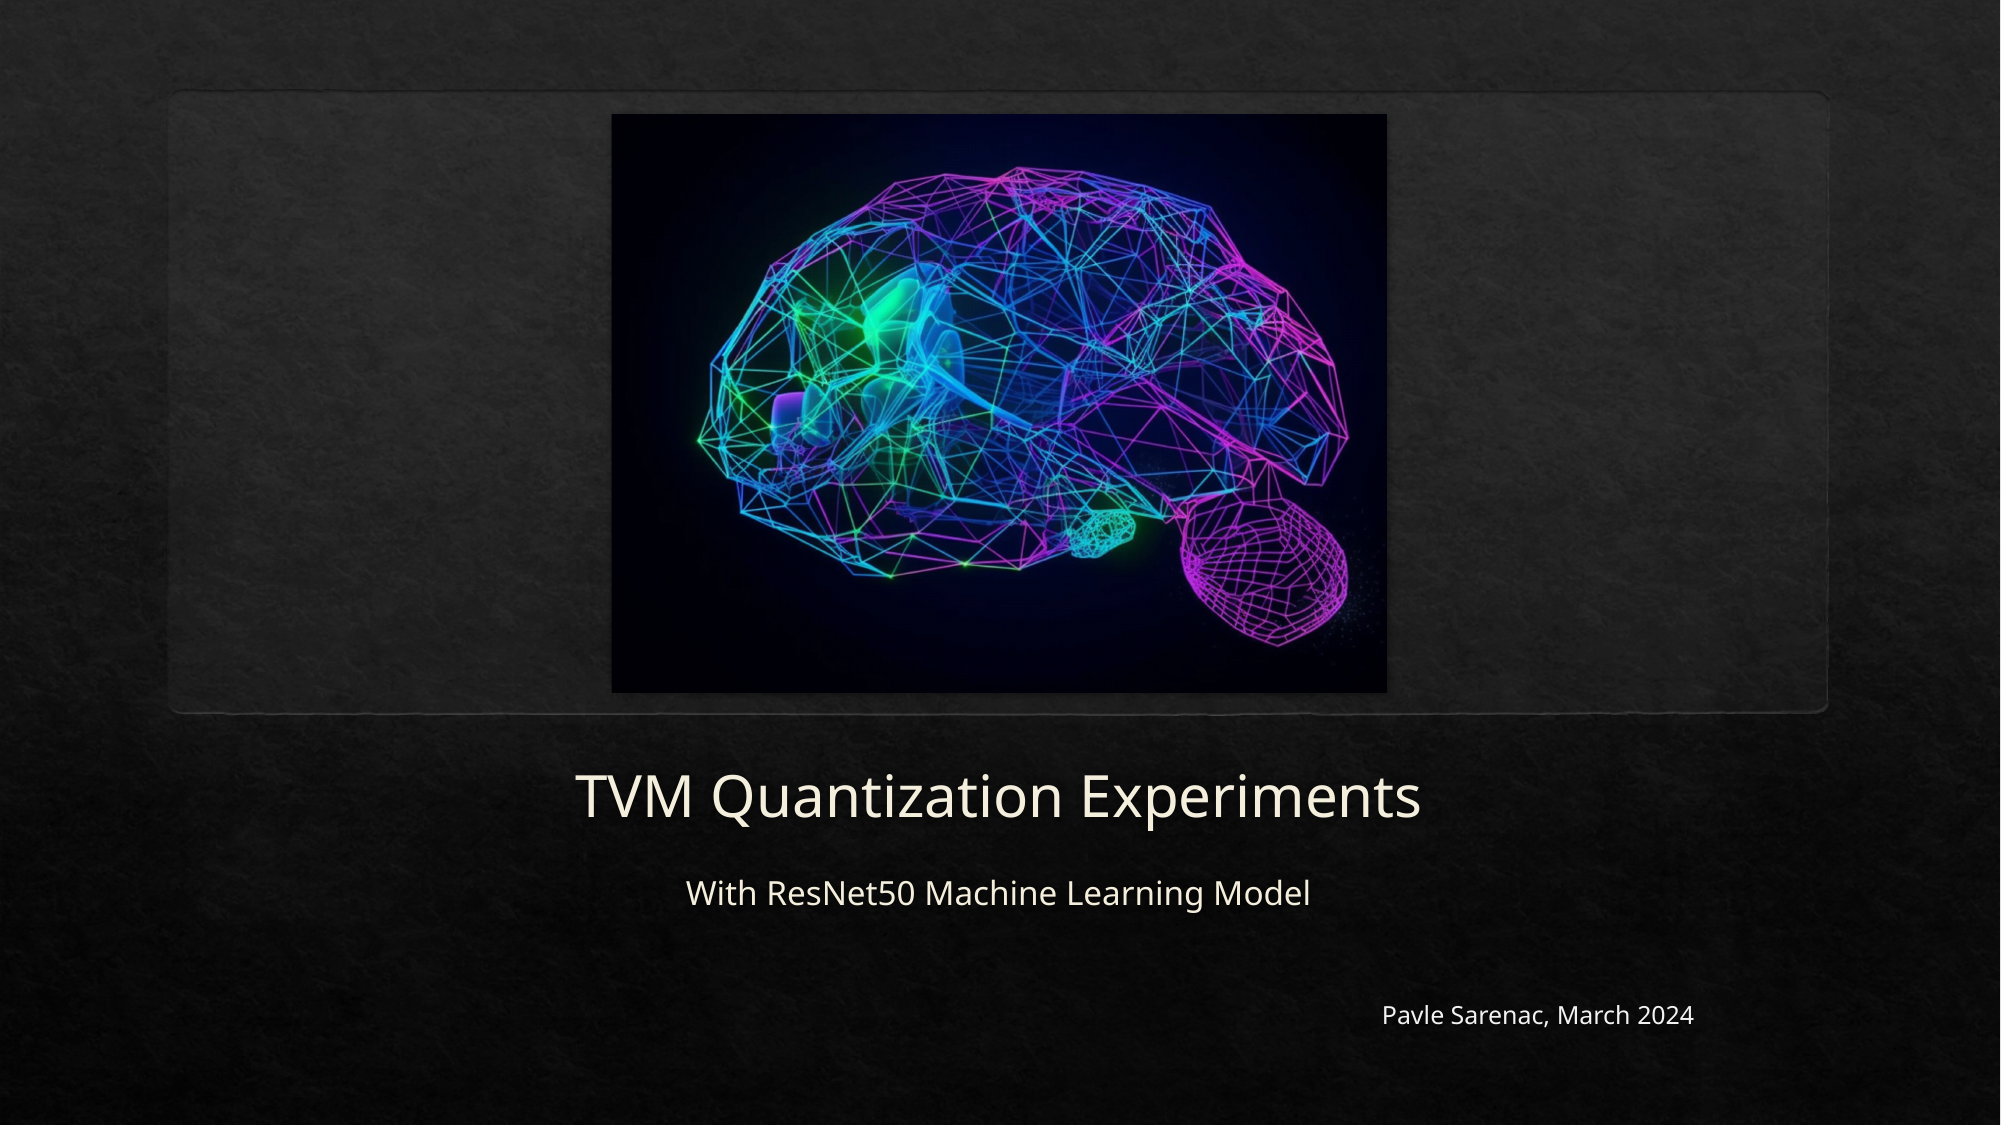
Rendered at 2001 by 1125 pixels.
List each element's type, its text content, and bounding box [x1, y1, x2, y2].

title TVM Quantization Experiments [149, 748, 1849, 838]
list With ResNet50 Machine Learning Model [149, 860, 1849, 950]
picture [166, 89, 1830, 716]
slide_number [1259, 984, 1710, 1045]
